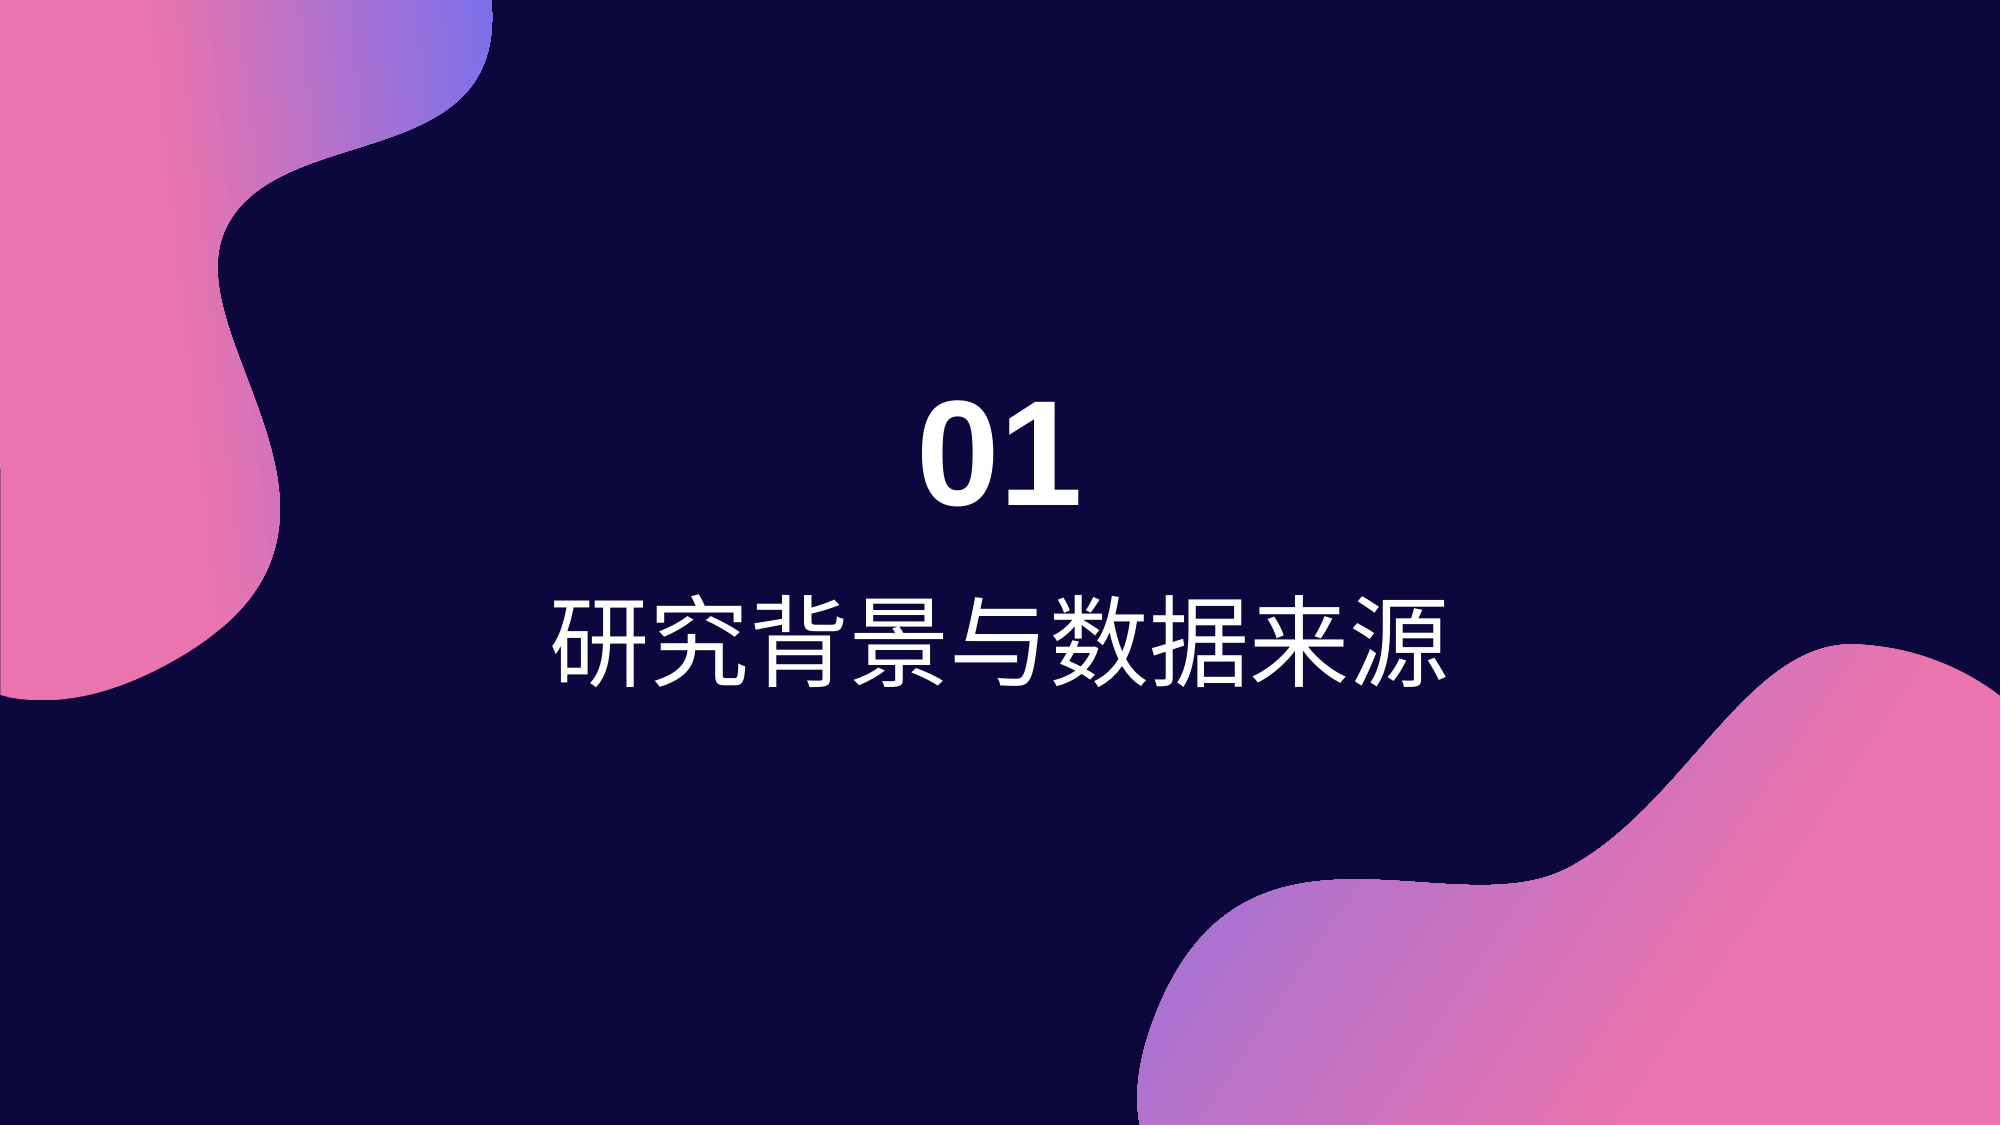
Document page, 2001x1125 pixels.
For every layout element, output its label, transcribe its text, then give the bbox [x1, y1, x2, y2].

title 研究背景与数据来源 [312, 579, 1688, 830]
list 01 [874, 312, 1126, 563]
